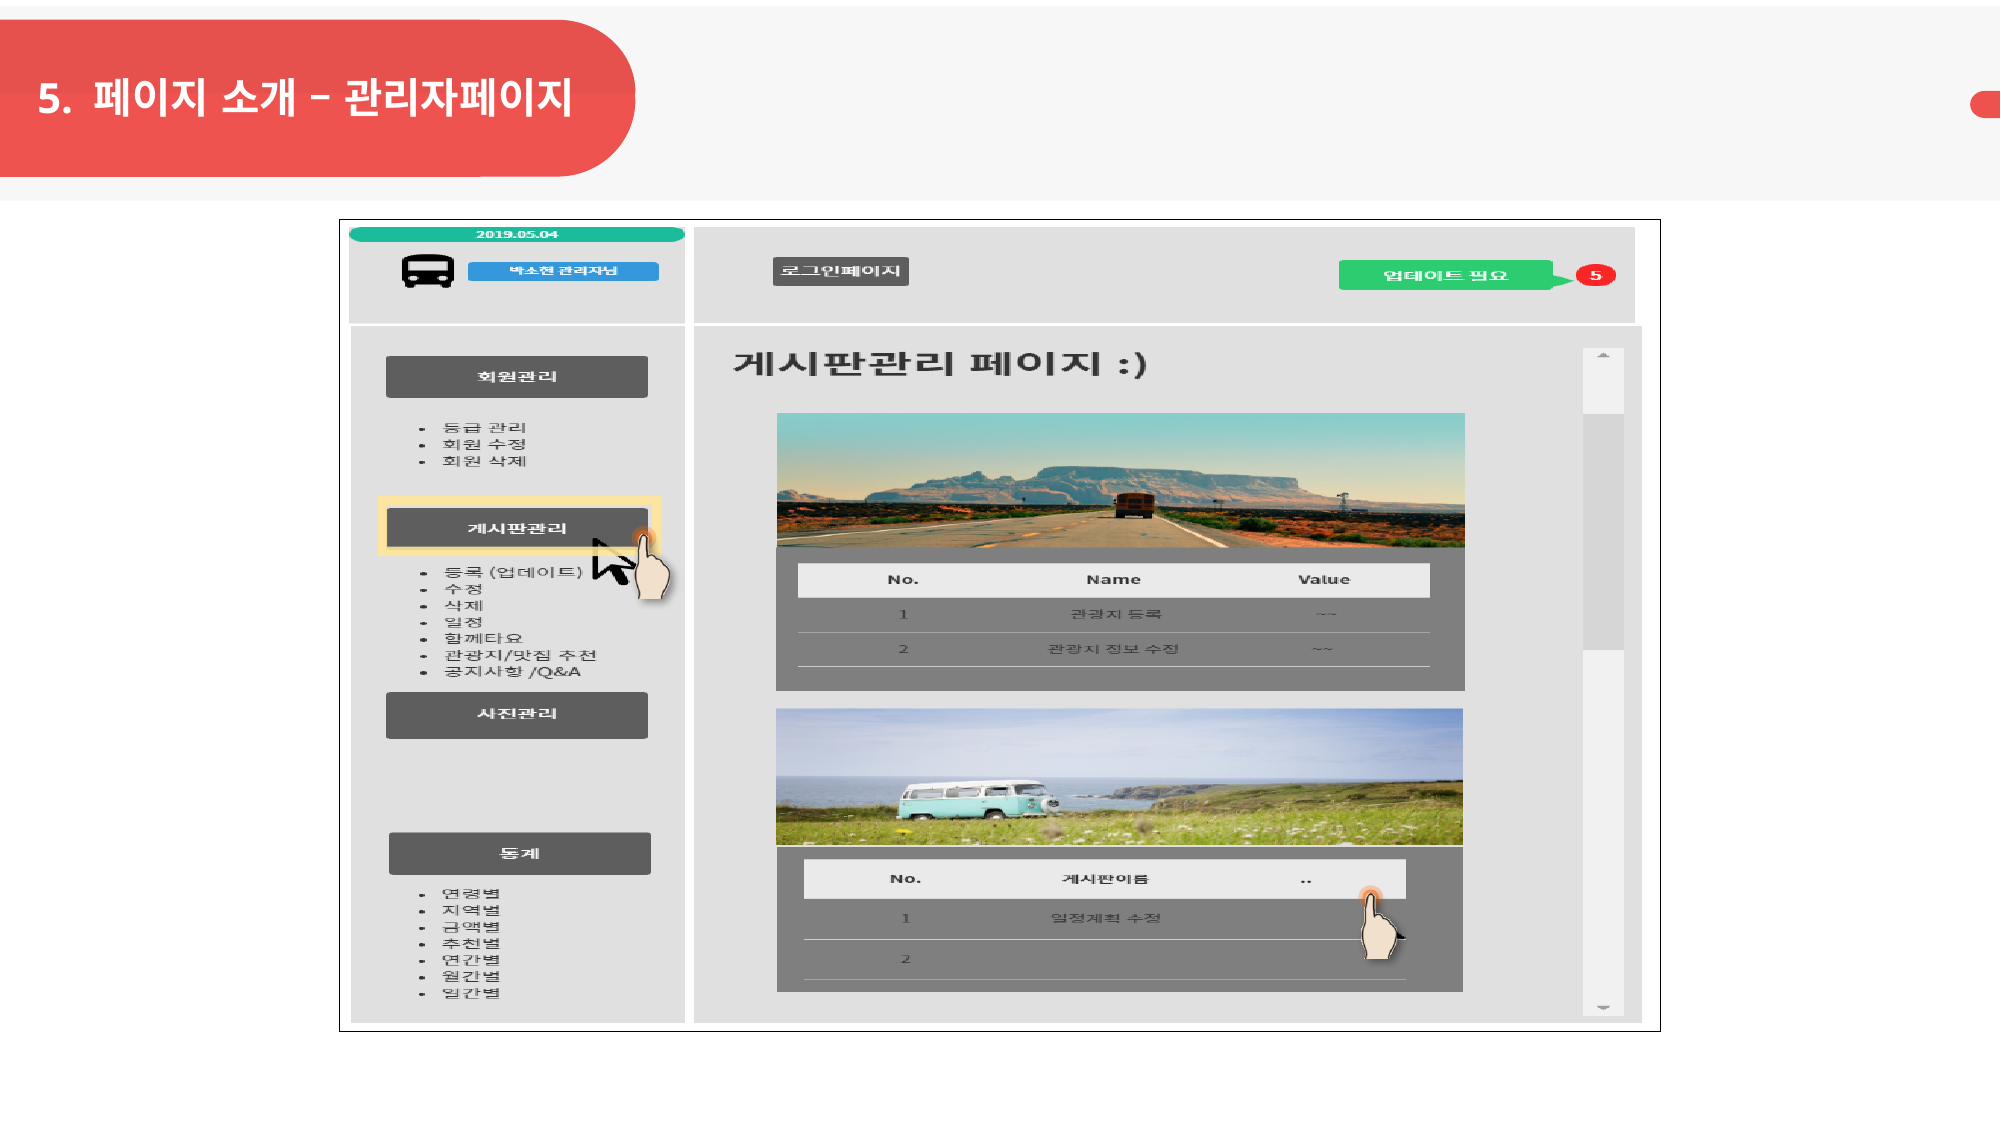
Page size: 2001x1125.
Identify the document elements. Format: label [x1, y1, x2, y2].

text_box [631, 525, 670, 599]
text_box [0, 6, 2000, 201]
text_box [1358, 885, 1397, 959]
picture [339, 219, 1661, 1032]
